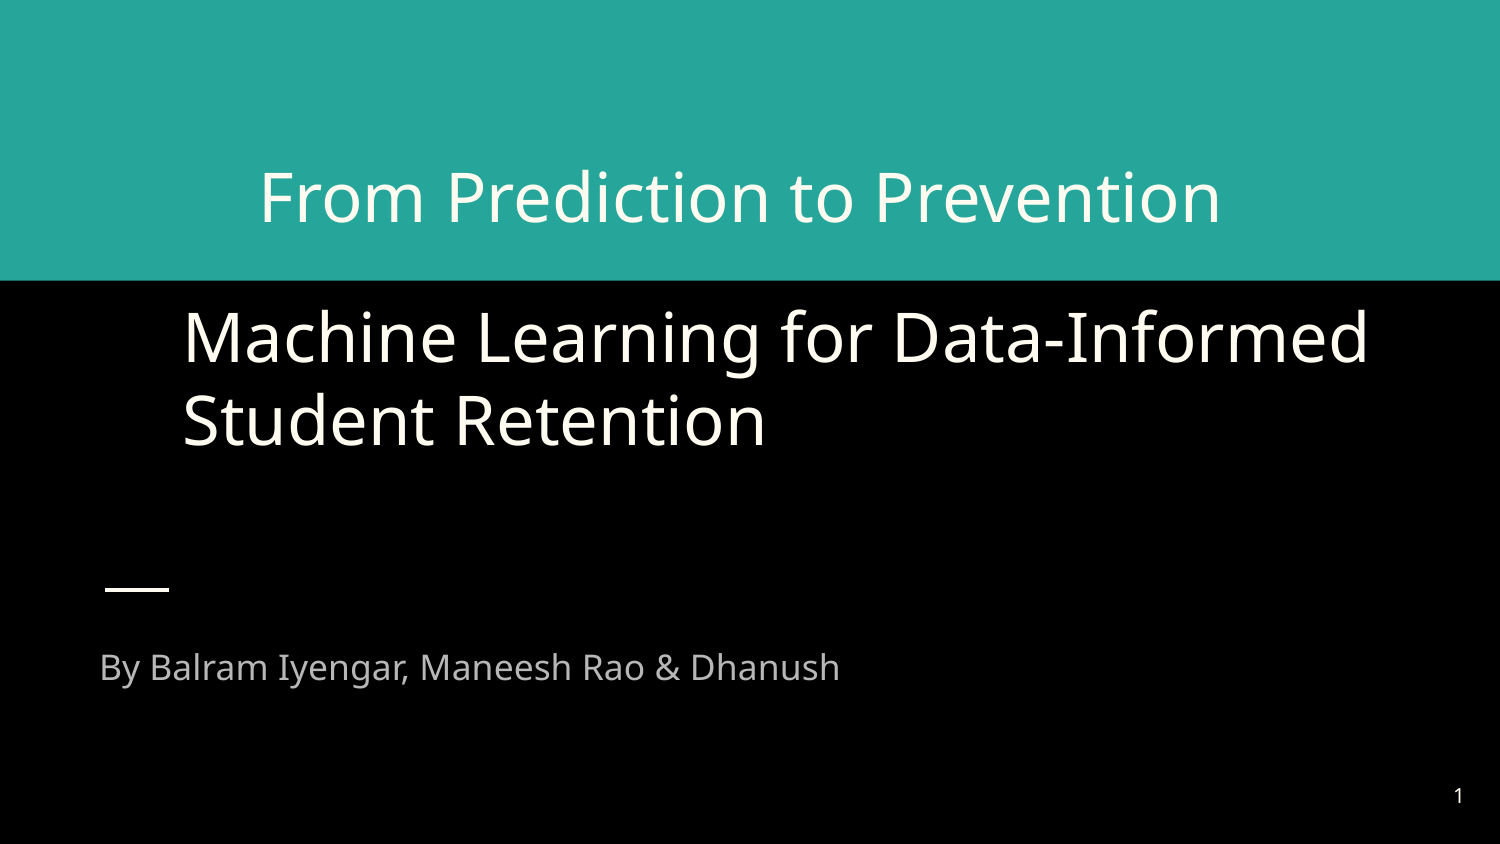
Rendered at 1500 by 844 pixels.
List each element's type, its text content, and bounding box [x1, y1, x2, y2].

title Machine Learning for Data-Informed Student Retention [167, 291, 1391, 475]
slide_number ‹#› [1389, 764, 1480, 830]
title From Prediction to Prevention [138, 135, 1362, 251]
subtitle By Balram Iyengar, Maneesh Rao & Dhanush [84, 630, 1416, 760]
